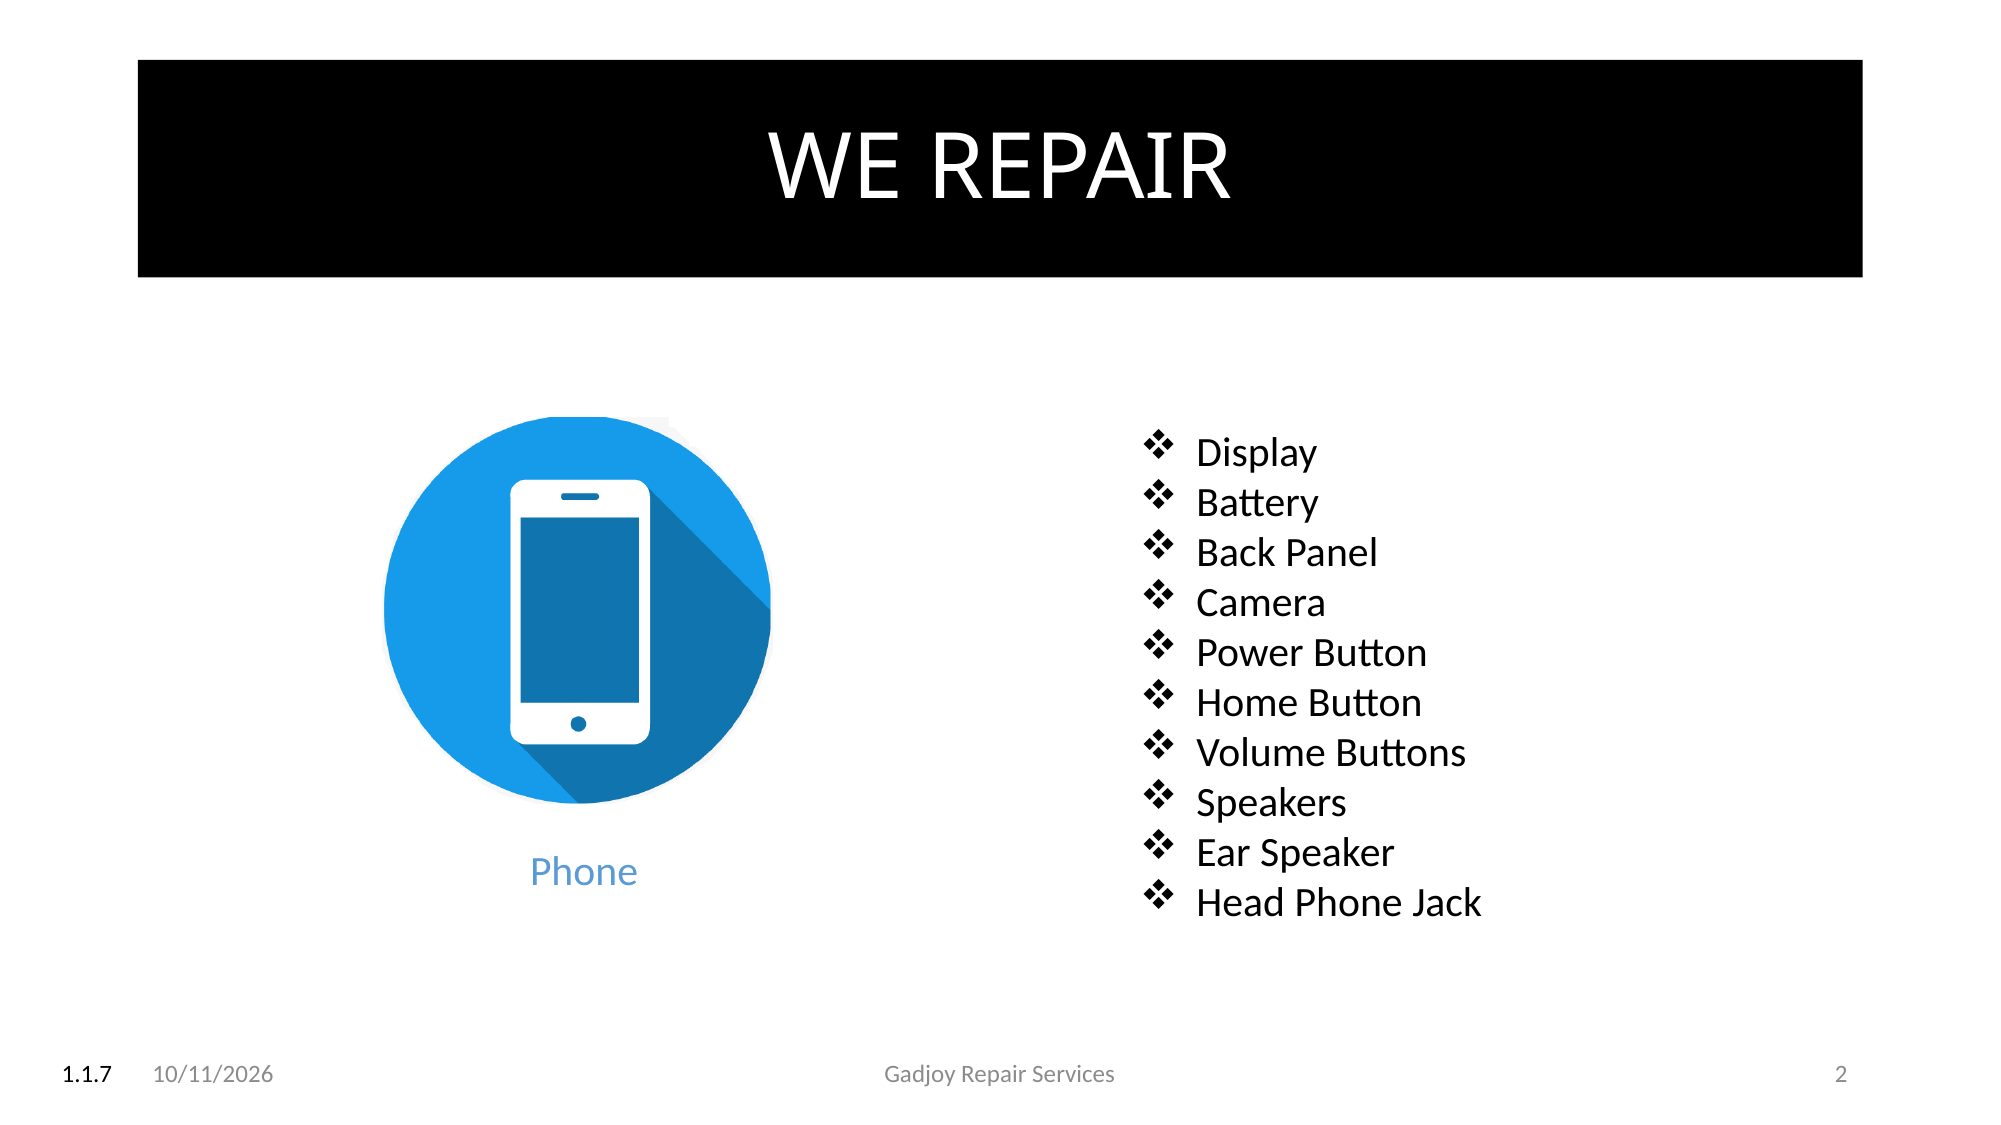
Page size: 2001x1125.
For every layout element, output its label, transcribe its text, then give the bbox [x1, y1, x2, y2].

footer Gadjoy Repair Services [662, 1042, 1338, 1103]
text_box 1.1.7 [0, 1049, 163, 1125]
text_box Display Battery Back Panel Camera Power Button Home Button Volume Buttons Speakers Ear Speaker Head Phone Jack [1125, 417, 2000, 933]
slide_number 2 [1412, 1042, 1863, 1103]
picture [382, 417, 774, 804]
text_box Phone [382, 836, 786, 902]
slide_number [137, 1042, 588, 1103]
title WE REPAIR [137, 59, 1863, 278]
